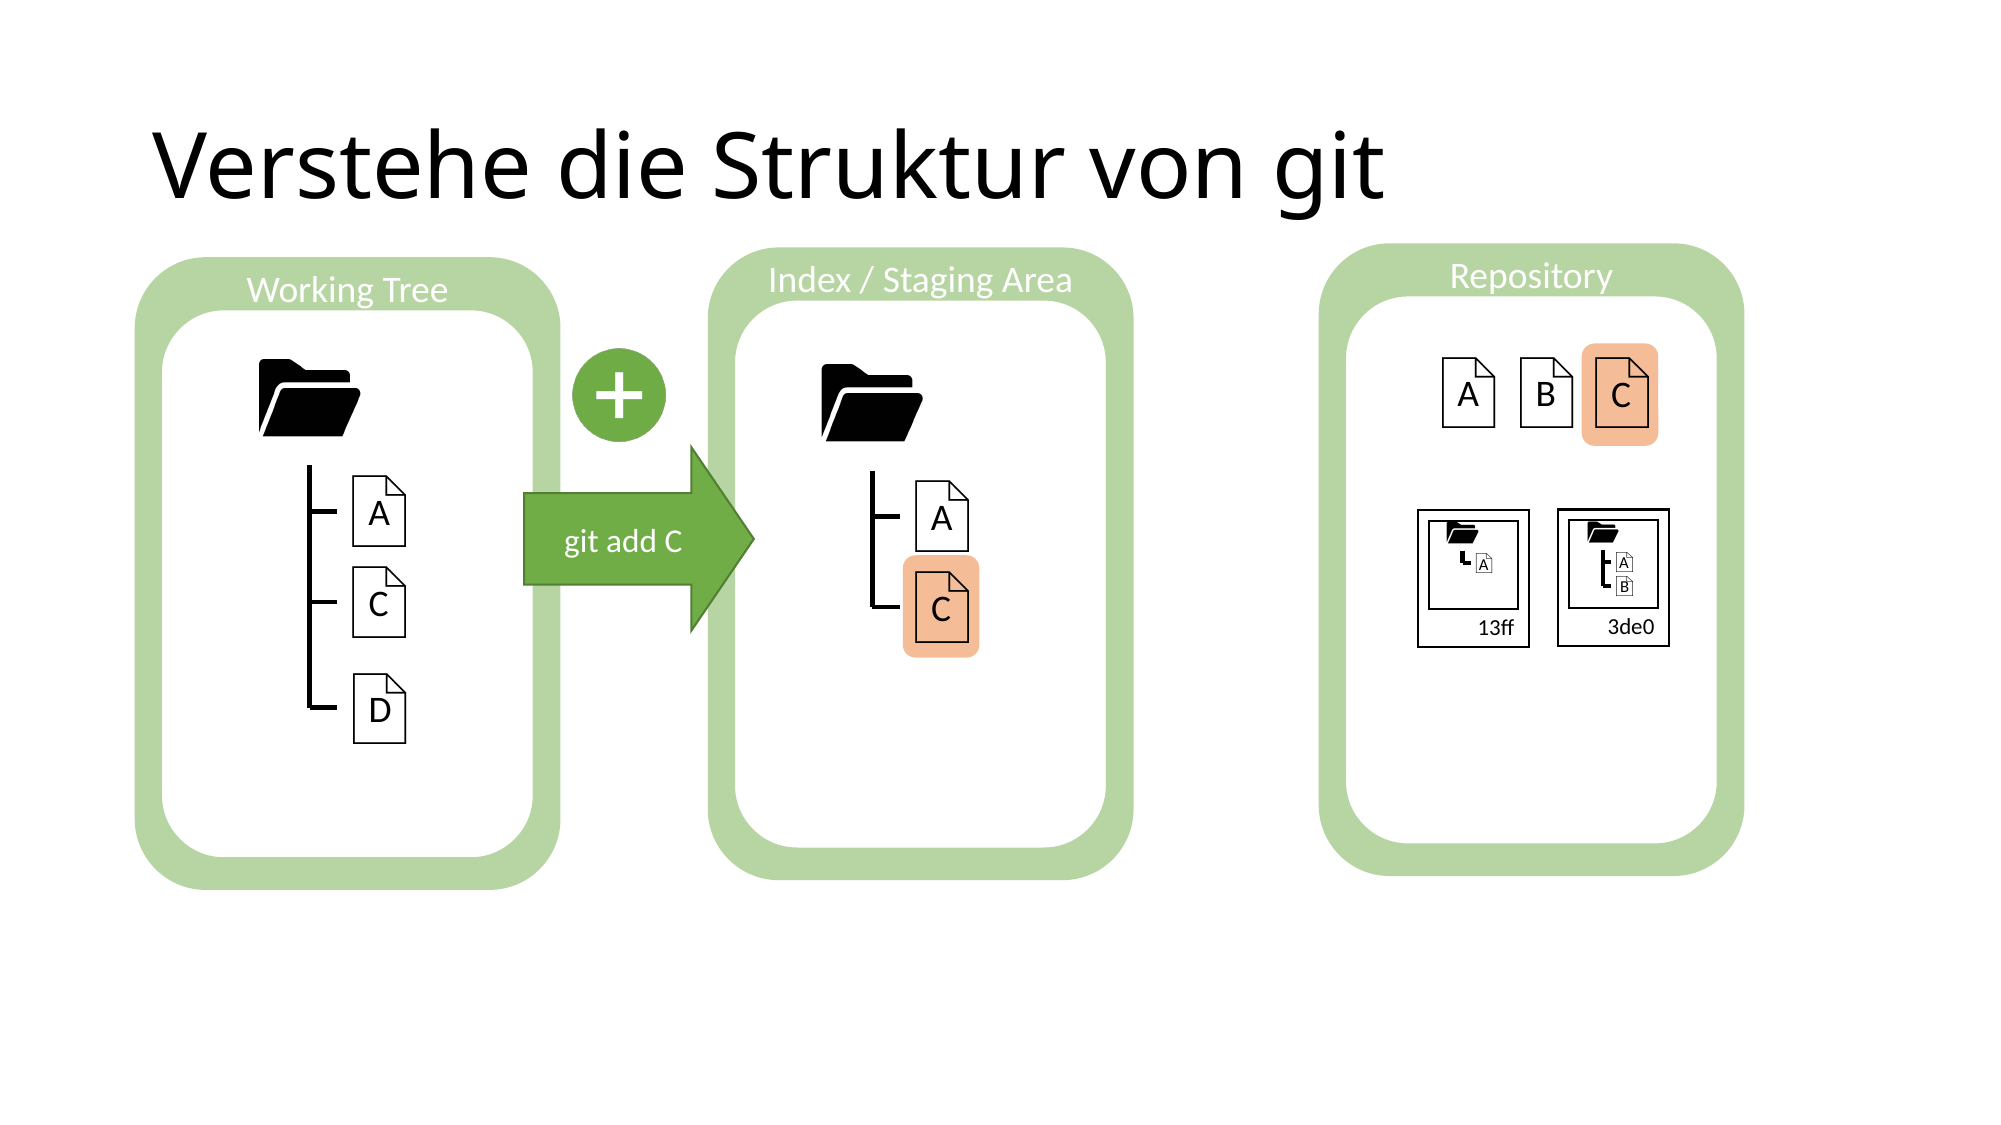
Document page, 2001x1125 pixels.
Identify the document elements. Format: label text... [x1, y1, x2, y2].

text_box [337, 666, 422, 751]
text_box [1558, 509, 1670, 647]
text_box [1579, 350, 1665, 435]
text_box Index / Staging Area [707, 278, 1134, 881]
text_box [336, 559, 422, 645]
picture [810, 336, 934, 469]
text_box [872, 470, 985, 650]
text_box Working Tree [134, 278, 561, 890]
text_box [310, 465, 422, 554]
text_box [524, 336, 754, 631]
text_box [1504, 350, 1579, 435]
picture [247, 331, 372, 464]
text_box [1417, 510, 1530, 648]
text_box [1583, 343, 1657, 350]
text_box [1426, 350, 1504, 435]
title Verstehe die Struktur von git [137, 59, 1863, 278]
text_box [1581, 435, 1659, 446]
text_box [904, 650, 979, 658]
text_box Repository [1318, 278, 1745, 877]
